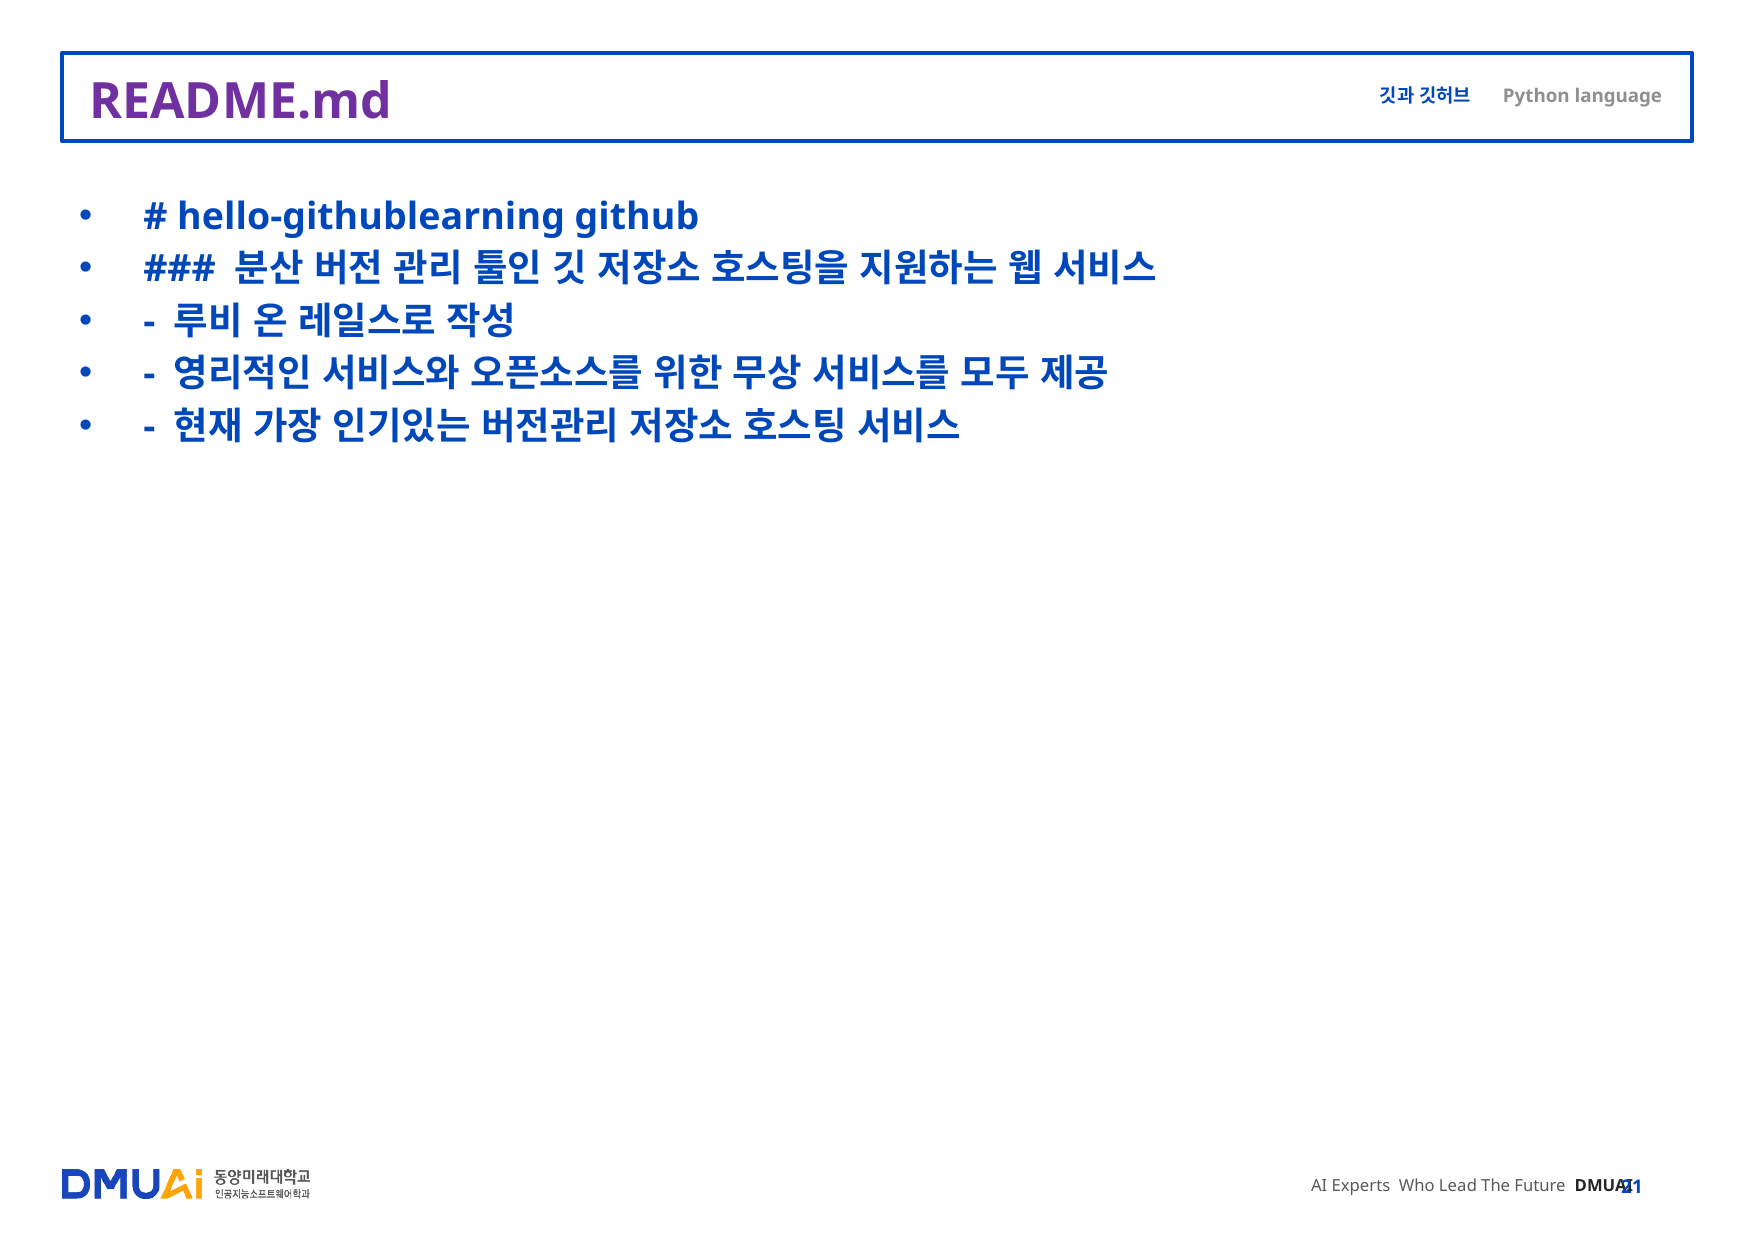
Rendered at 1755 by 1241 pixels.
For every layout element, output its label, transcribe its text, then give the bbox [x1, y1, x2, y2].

picture [62, 1169, 310, 1199]
title README.md [72, 69, 1586, 128]
list # hello-githublearning github ### 분산 버전 관리 툴인 깃 저장소 호스팅을 지원하는 웹 서비스 - 루비 온 레일스로 작성 - 영리적인 서비스와 오픈소스를 위한 무상 서비스를 모두 제공 - 현재 가장 인기있는 버전관리 저장소 호스팅 서비스 [62, 183, 1681, 1140]
